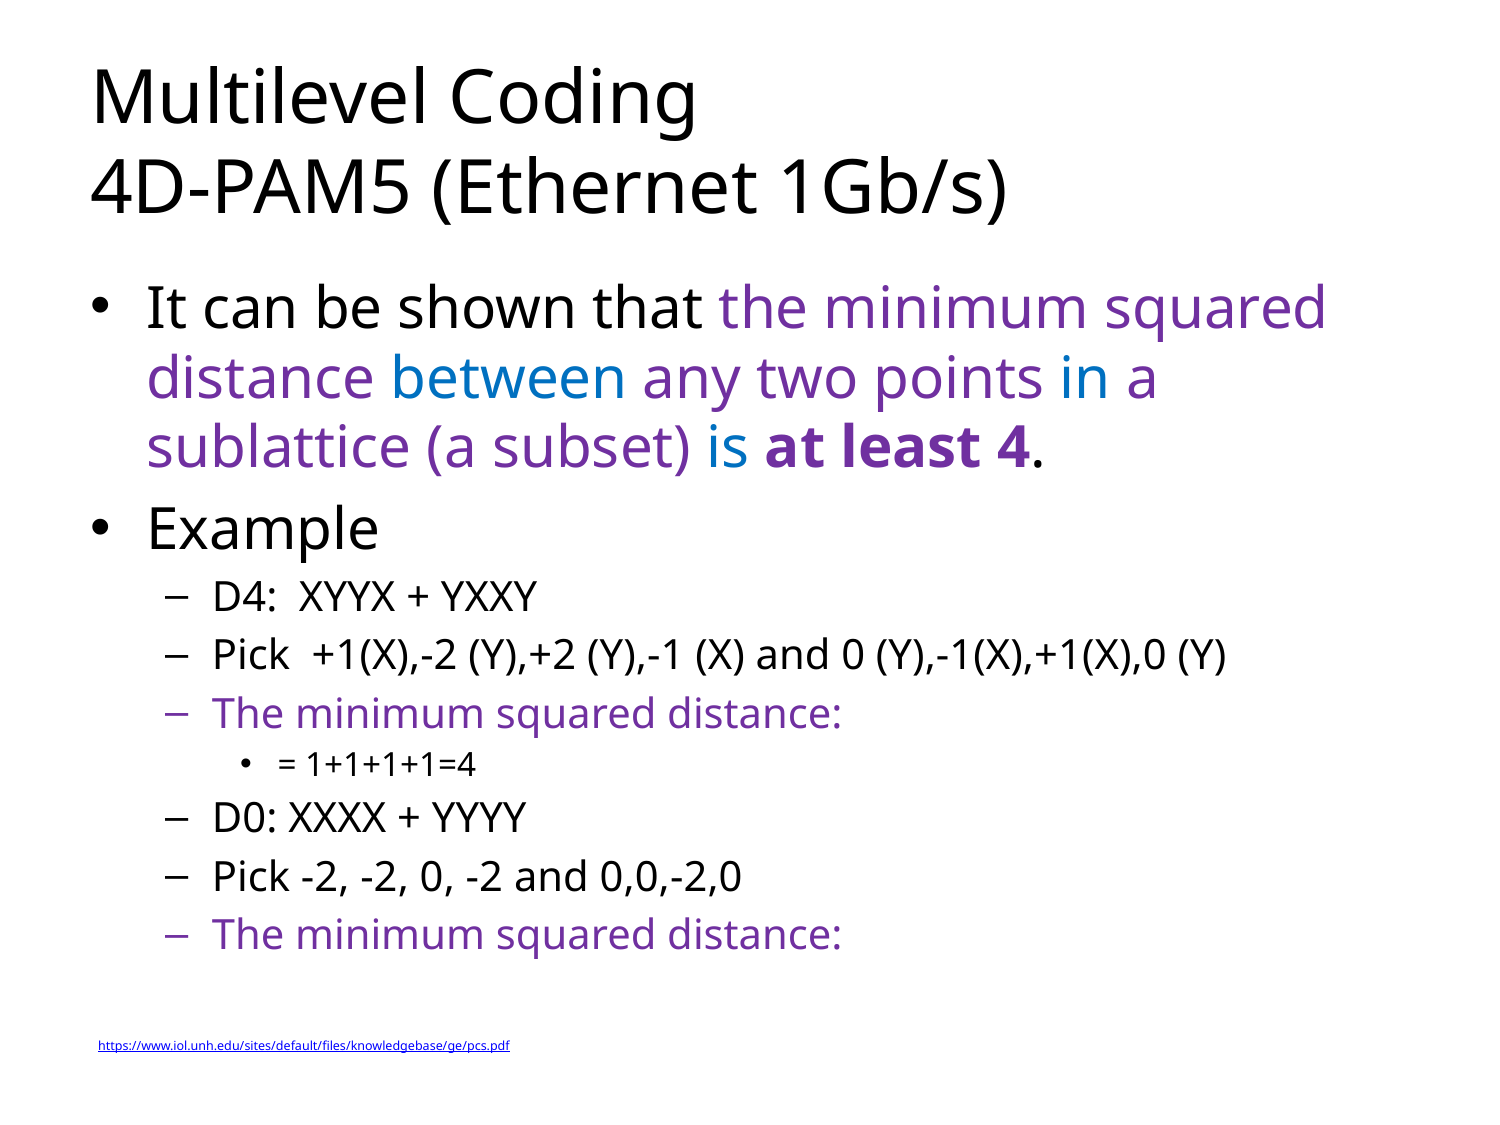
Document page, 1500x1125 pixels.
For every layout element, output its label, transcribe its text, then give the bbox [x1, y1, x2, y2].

text_box https://www.iol.unh.edu/sites/default/files/knowledgebase/ge/pcs.pdf [83, 1030, 544, 1062]
title Multilevel Coding 4D-PAM5 (Ethernet 1Gb/s) [75, 45, 1425, 233]
